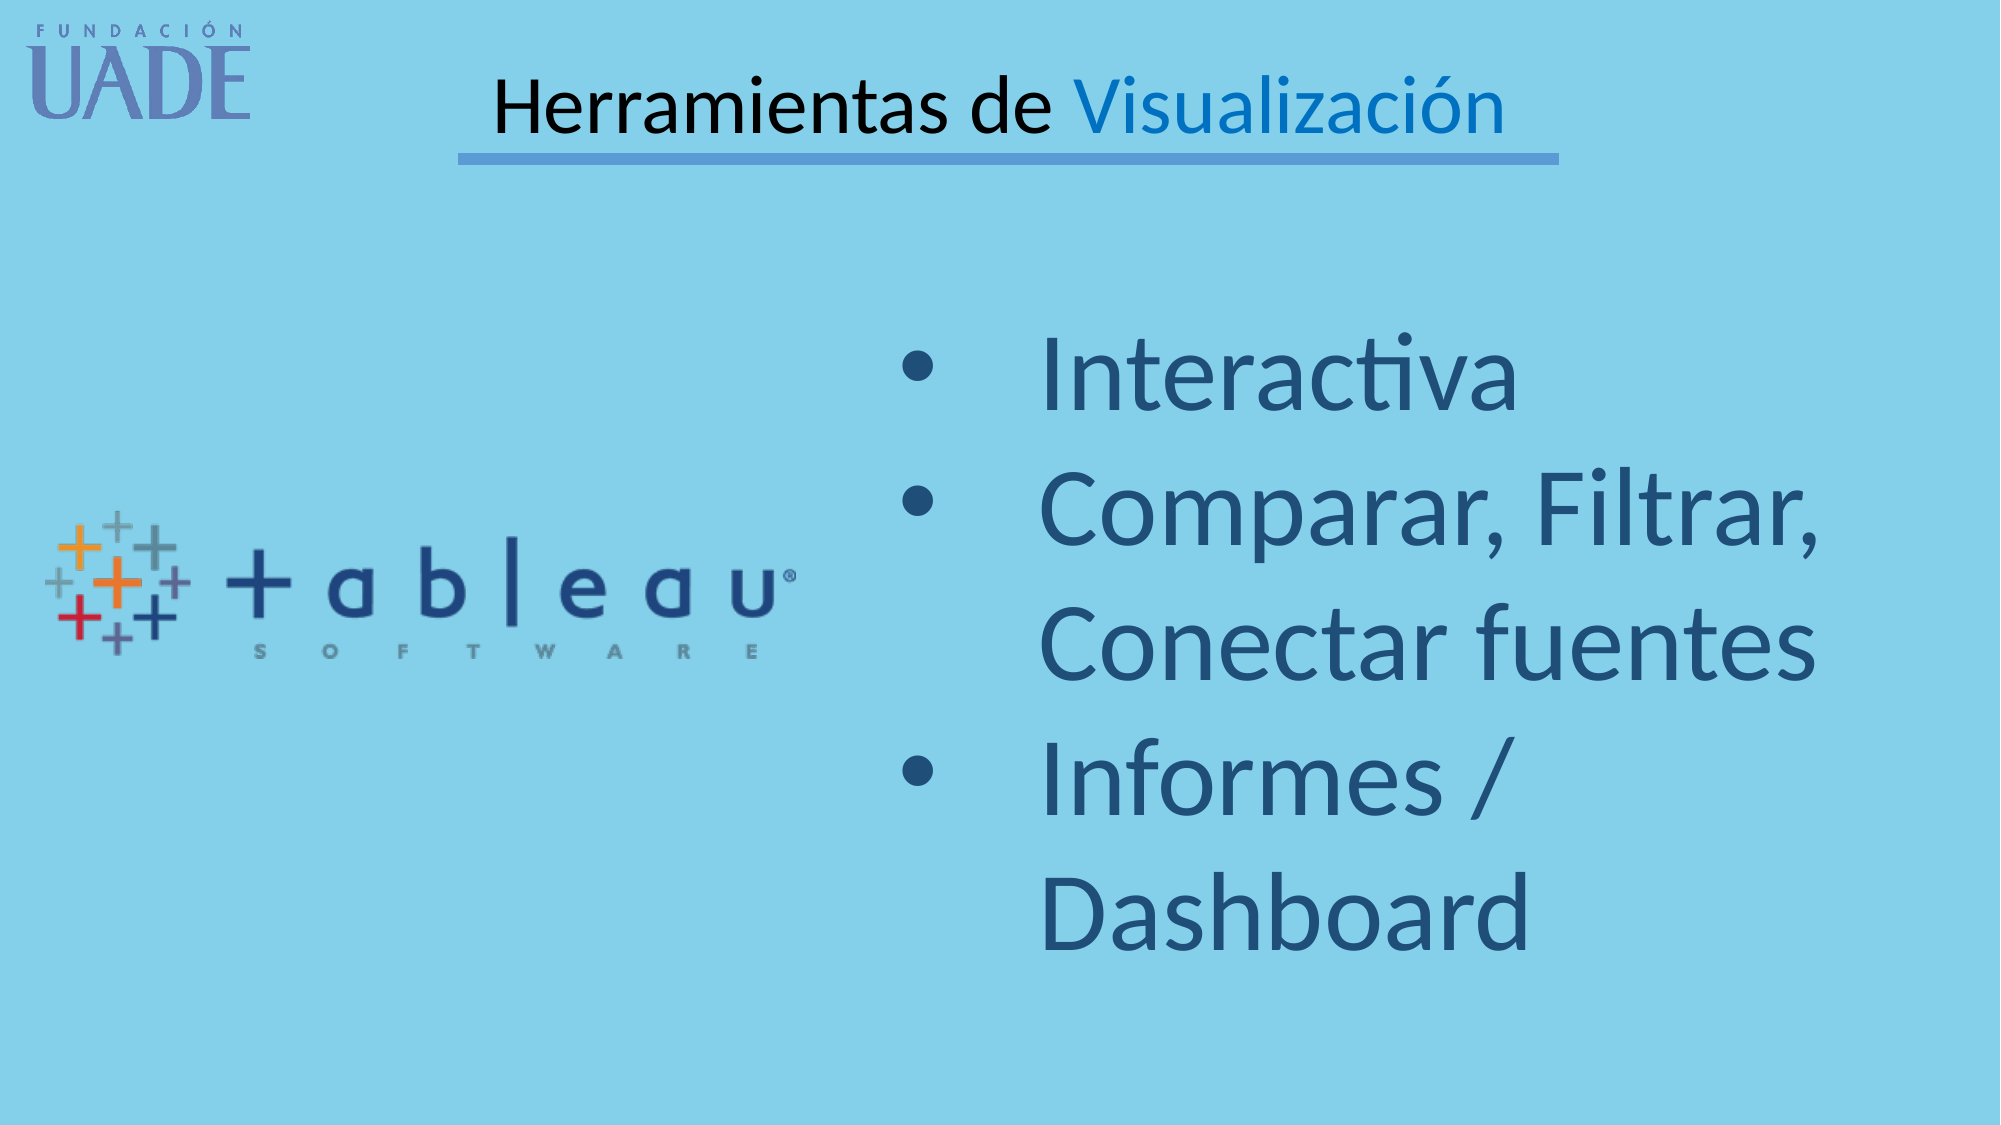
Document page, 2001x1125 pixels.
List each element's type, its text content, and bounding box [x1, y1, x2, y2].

text_box Herramientas de Visualización [249, 42, 1750, 158]
picture [26, 20, 250, 119]
text_box Interactiva Comparar, Filtrar, Conectar fuentes Informes / Dashboard [883, 290, 1908, 980]
picture [44, 336, 796, 712]
